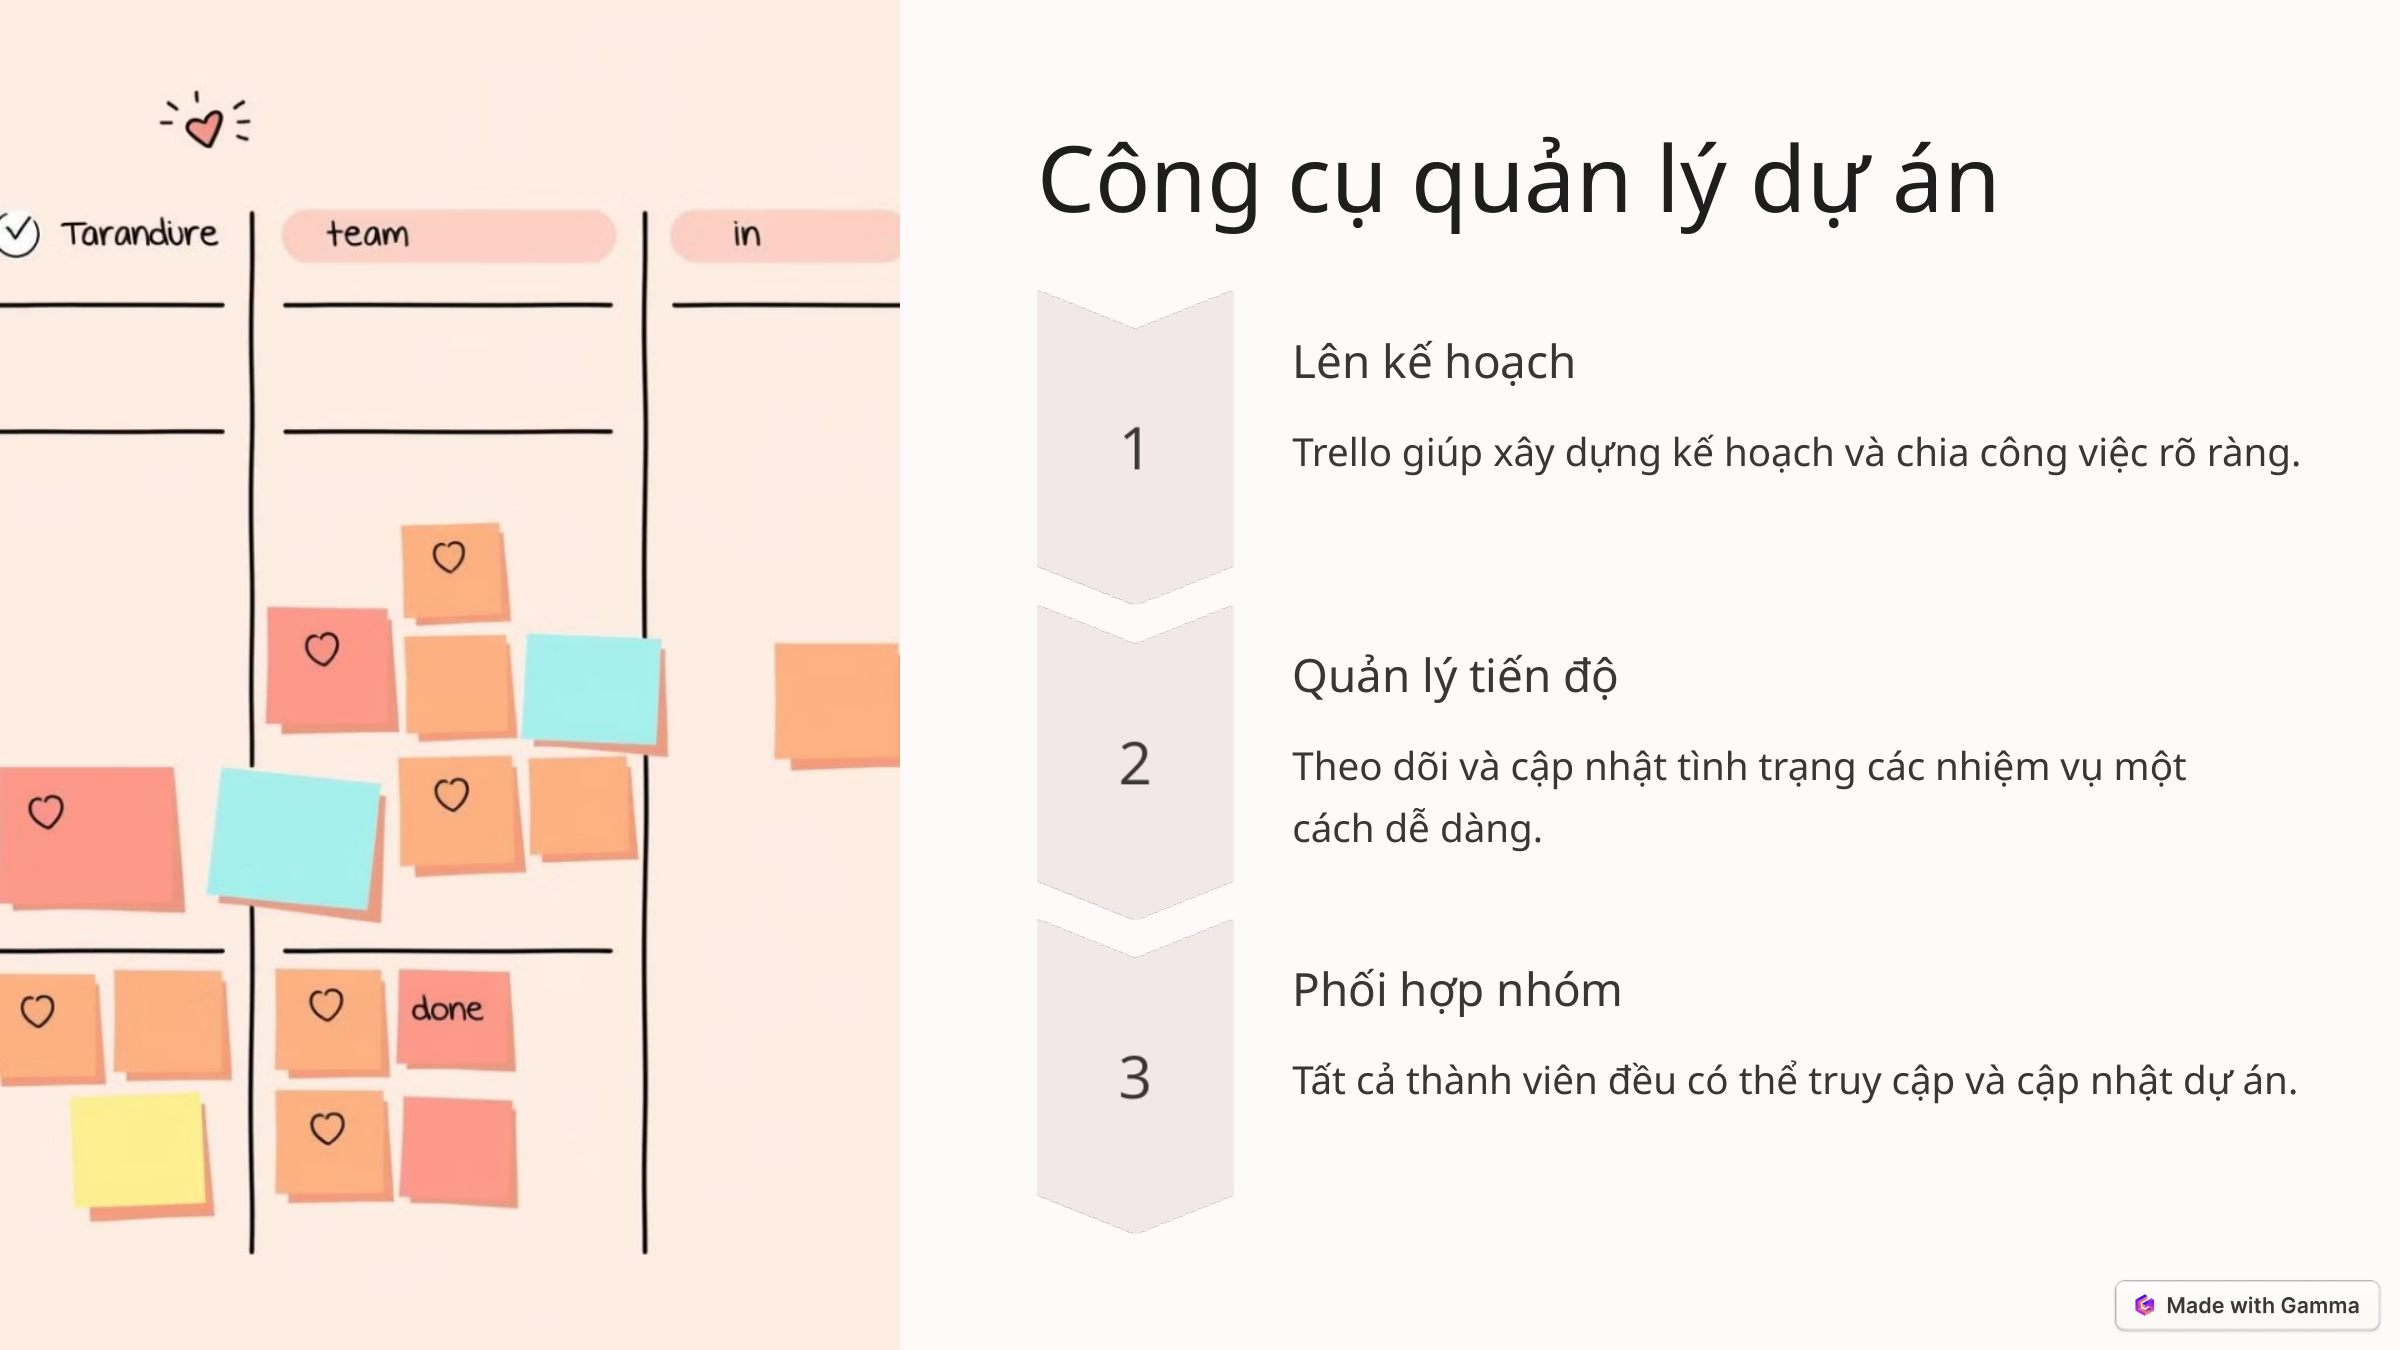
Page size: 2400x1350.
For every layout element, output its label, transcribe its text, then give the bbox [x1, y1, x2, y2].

text_box Phối hợp nhóm [1292, 958, 1755, 1017]
picture [2106, 1271, 2389, 1339]
text_box Quản lý tiến độ [1292, 644, 1755, 702]
text_box Lên kế hoạch [1292, 330, 1755, 388]
text_box Tất cả thành viên đều có thể truy cập và cập nhật dự án. [1292, 1039, 2263, 1103]
text_box Công cụ quản lý dự án [1037, 116, 1962, 232]
picture [0, 0, 900, 1350]
text_box Trello giúp xây dựng kế hoạch và chia công việc rõ ràng. [1292, 411, 2263, 475]
text_box Theo dõi và cập nhật tình trạng các nhiệm vụ một cách dễ dàng. [1292, 725, 2263, 852]
picture [1037, 290, 1234, 1234]
